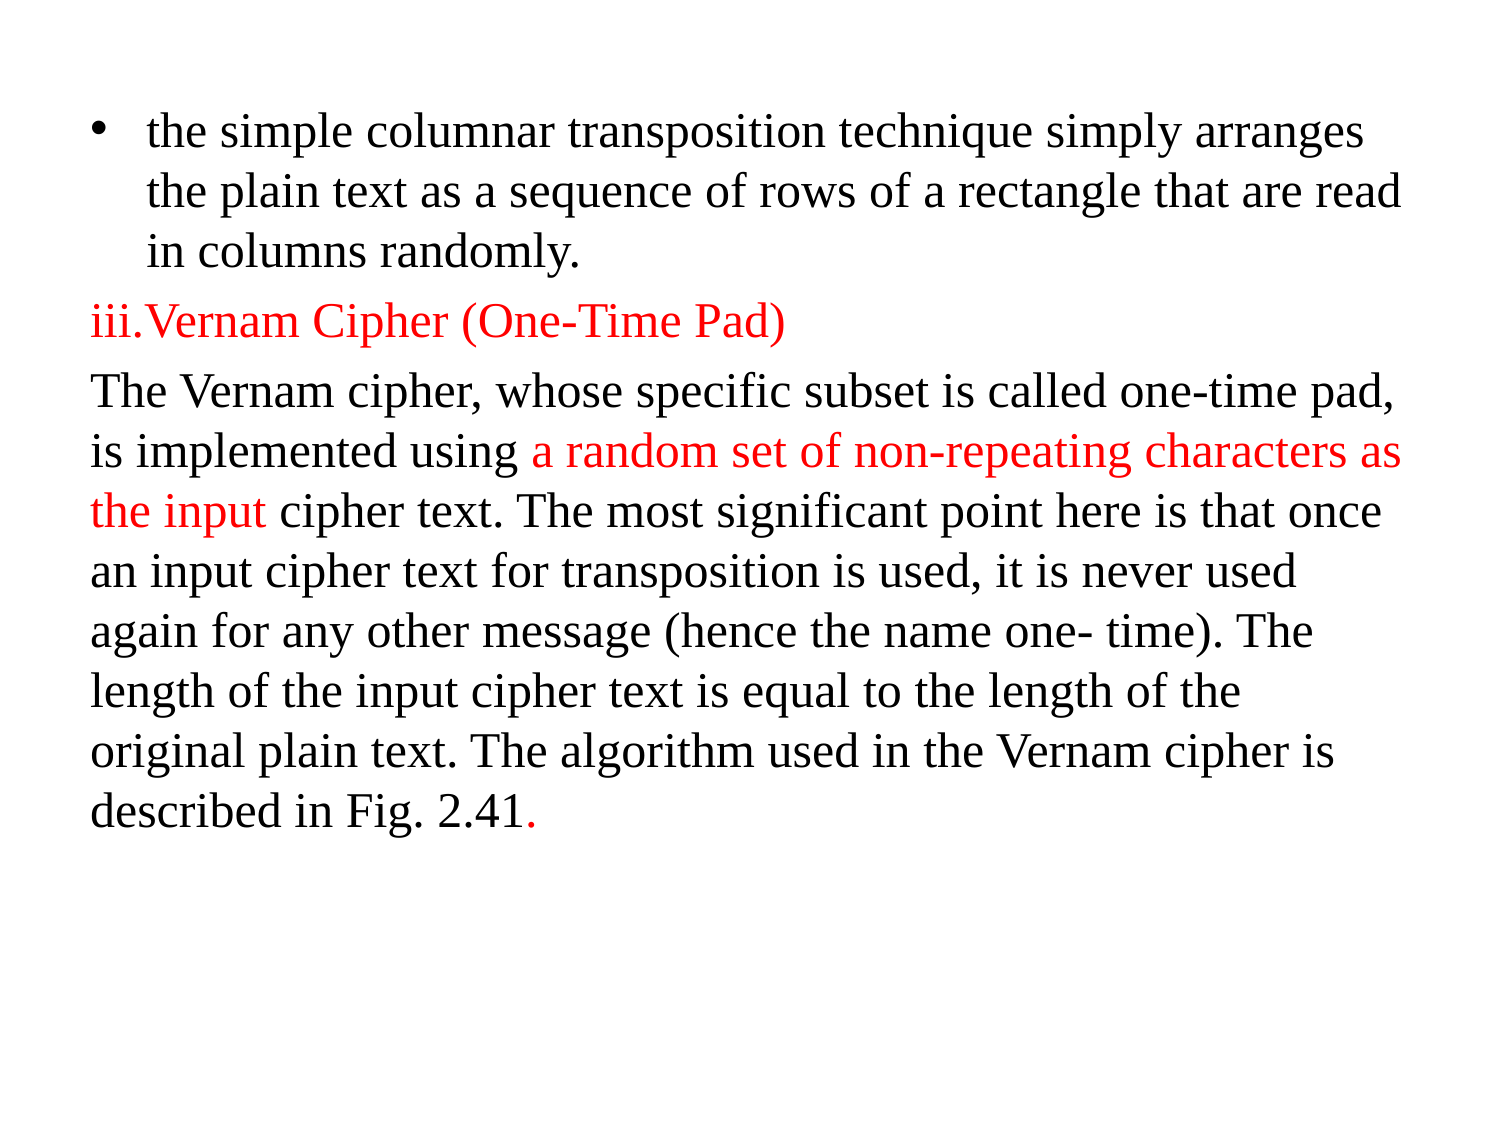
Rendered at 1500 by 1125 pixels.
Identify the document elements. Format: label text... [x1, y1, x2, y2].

list the simple columnar transposition technique simply arranges the plain text as a sequence of rows of a rectangle that are read in columns randomly. iii.Vernam Cipher (One-Time Pad) The Vernam cipher, whose specific subset is called one-time pad, is implemented using a random set of non-repeating characters as the input cipher text. The most significant point here is that once an input cipher text for transposition is used, it is never used again for any other message (hence the name one- time). The length of the input cipher text is equal to the length of the original plain text. The algorithm used in the Vernam cipher is described in Fig. 2.41. [75, 90, 1425, 1005]
